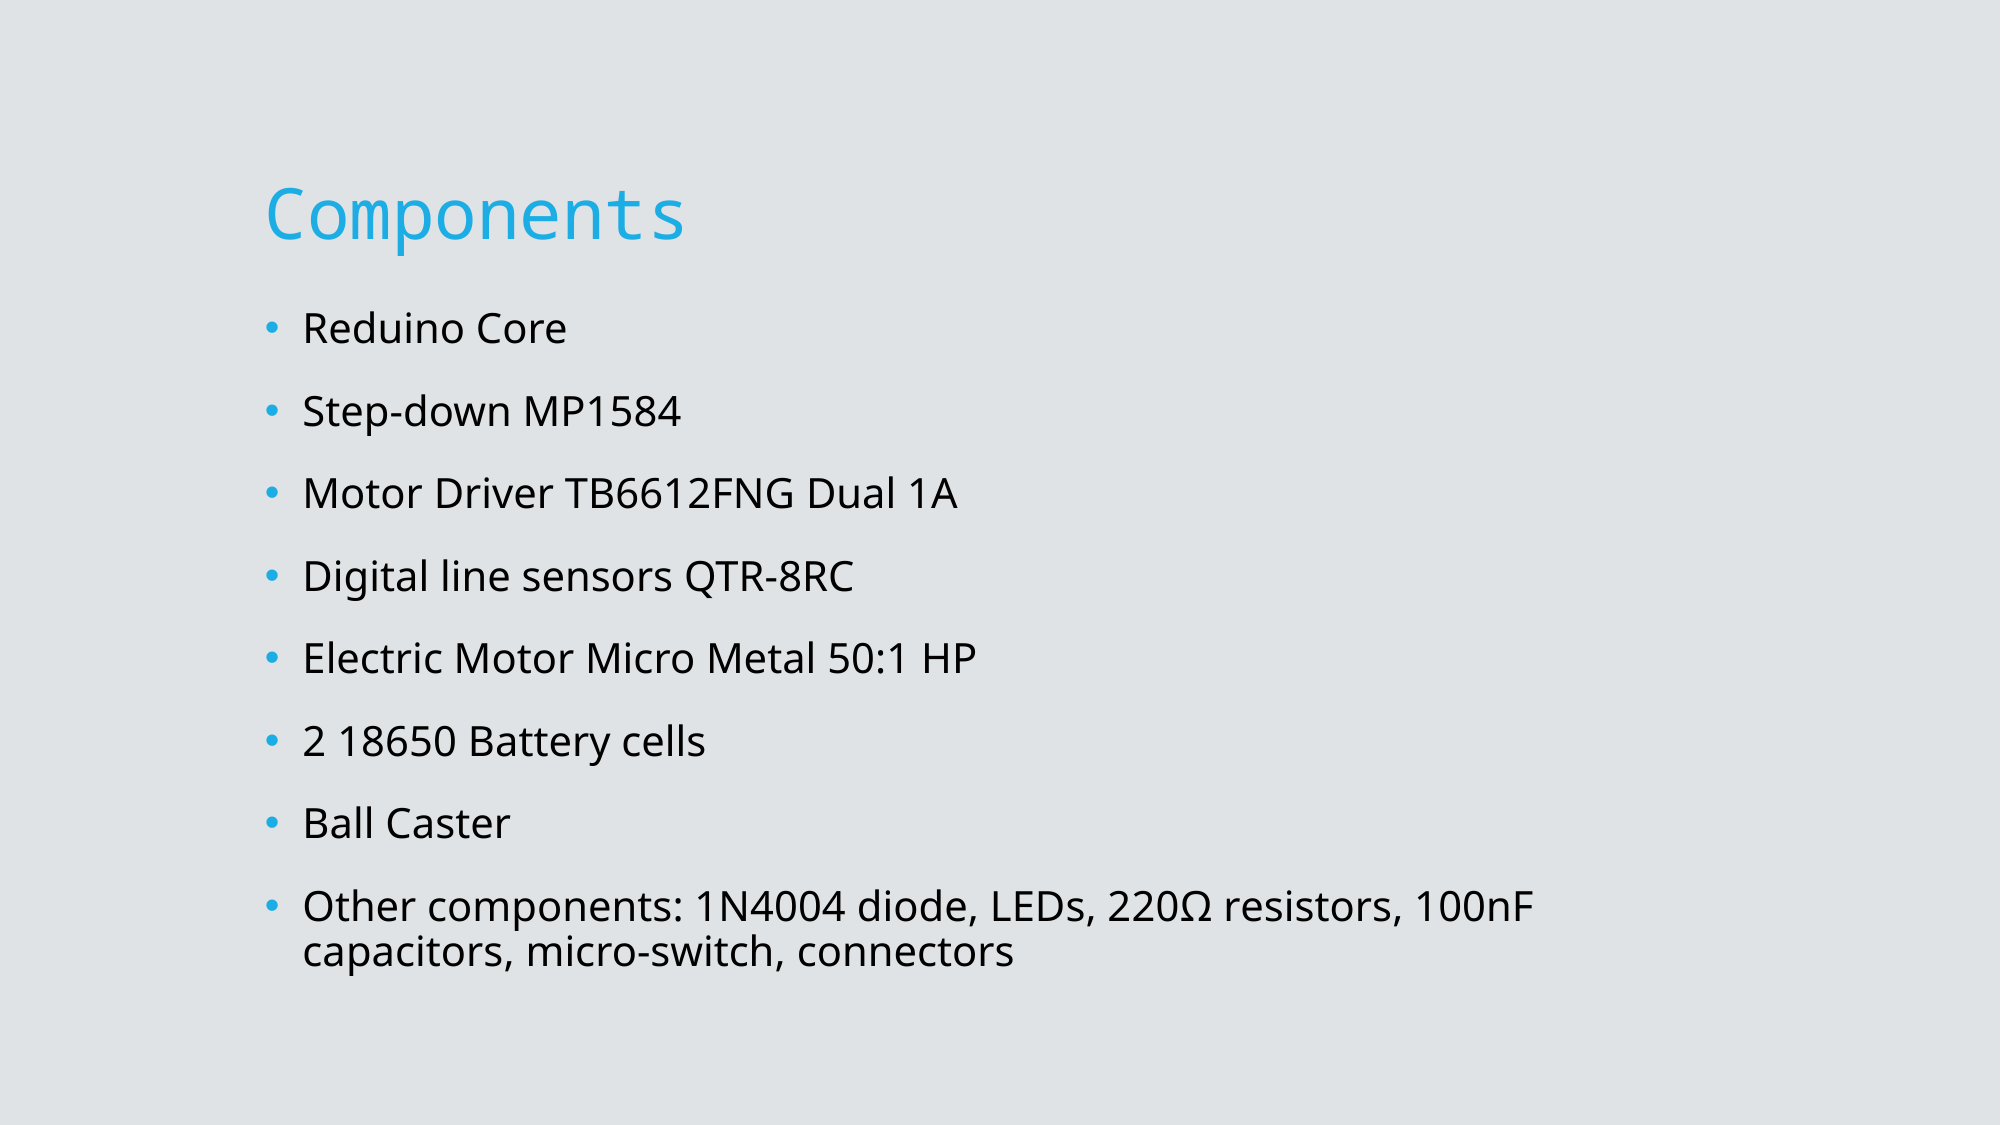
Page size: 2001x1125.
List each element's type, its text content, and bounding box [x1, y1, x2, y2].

title Components [249, 75, 1750, 263]
list Reduino Core Step-down MP1584 Motor Driver TB6612FNG Dual 1A Digital line sensors QTR-8RC Electric Motor Micro Metal 50:1 HP 2 18650 Battery cells Ball Caster Other components: 1N4004 diode, LEDs, 220Ω resistors, 100nF capacitors, micro-switch, connectors [249, 299, 1750, 1000]
